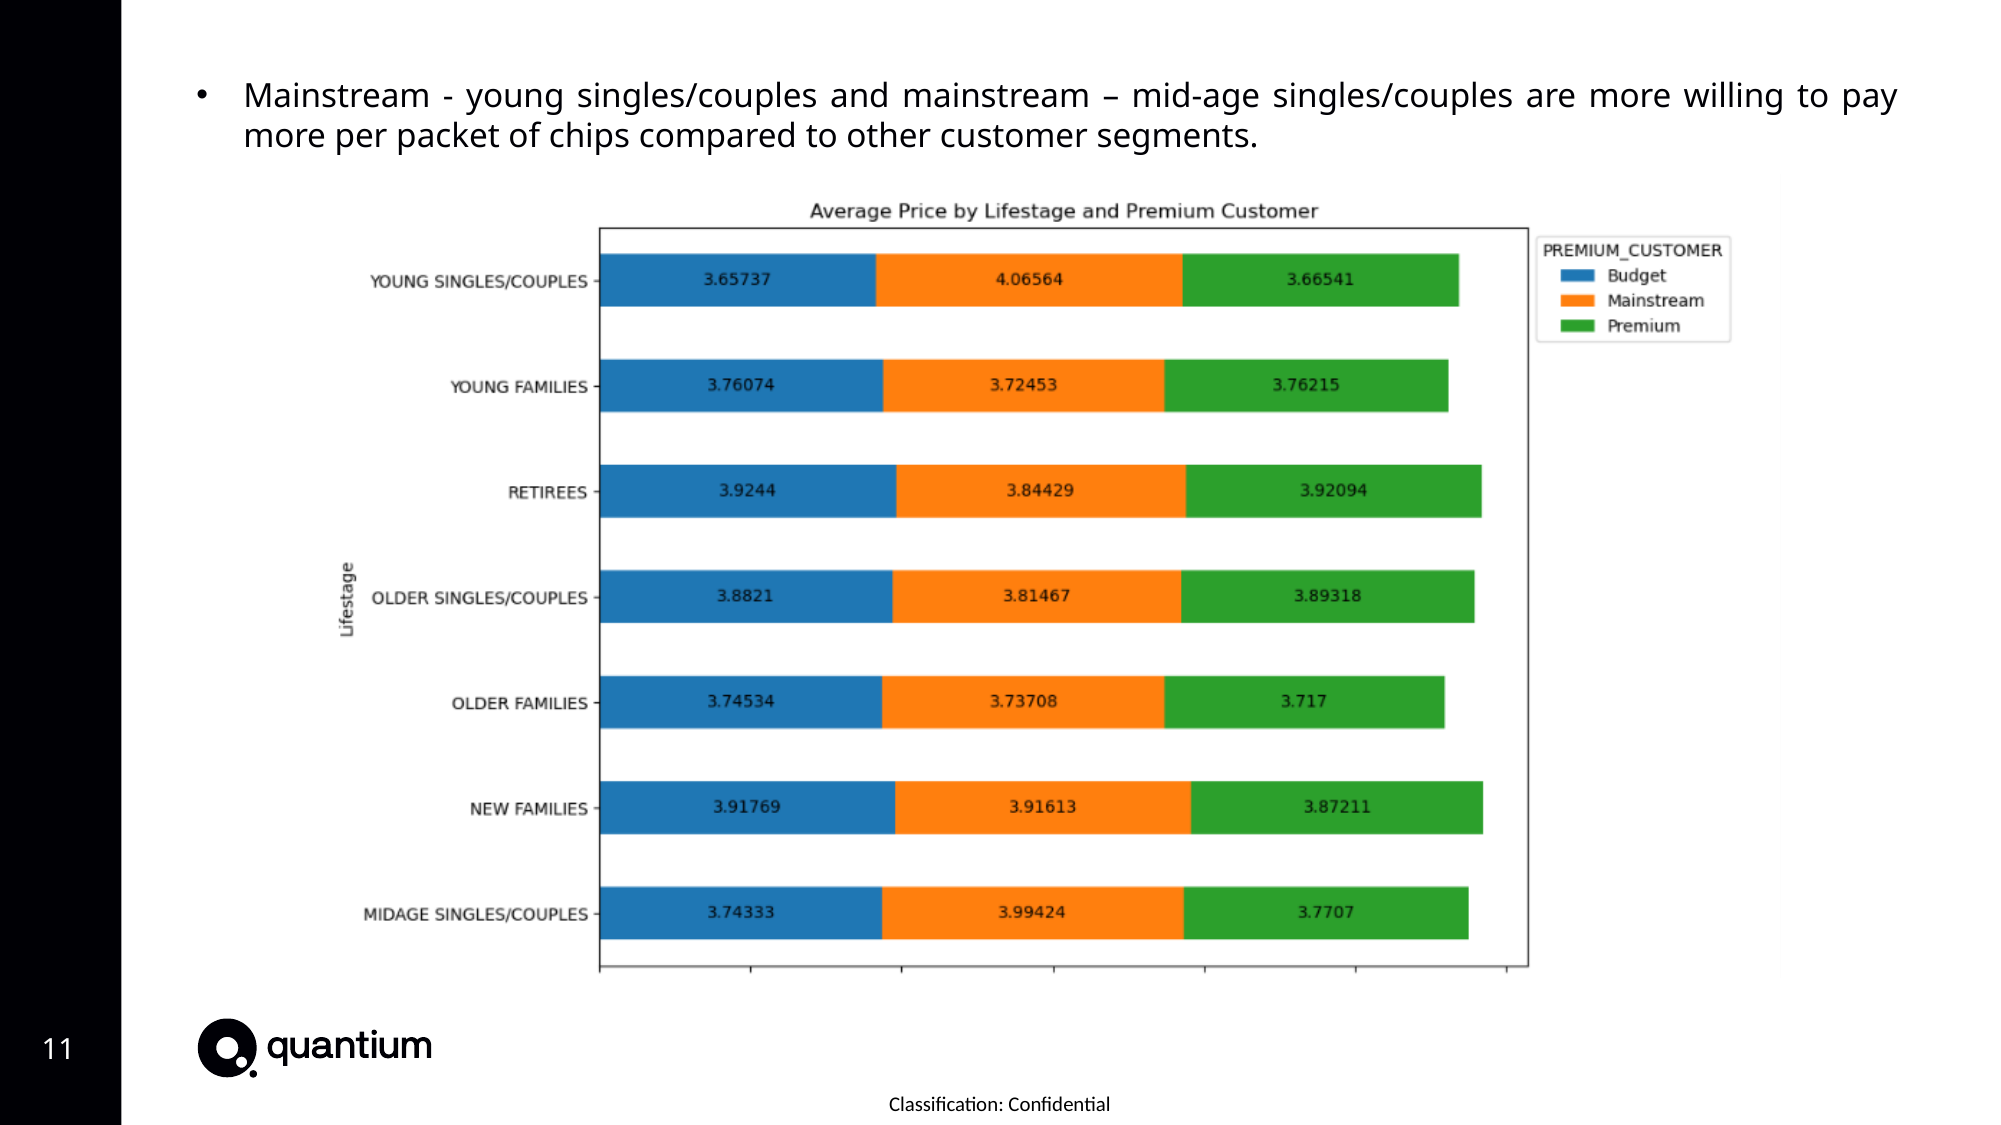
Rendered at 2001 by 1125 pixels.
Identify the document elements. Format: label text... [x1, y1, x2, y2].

picture [302, 174, 1781, 978]
list Mainstream - young singles/couples and mainstream – mid-age singles/couples are more willing to pay more per packet of chips compared to other customer segments. [196, 74, 1916, 175]
